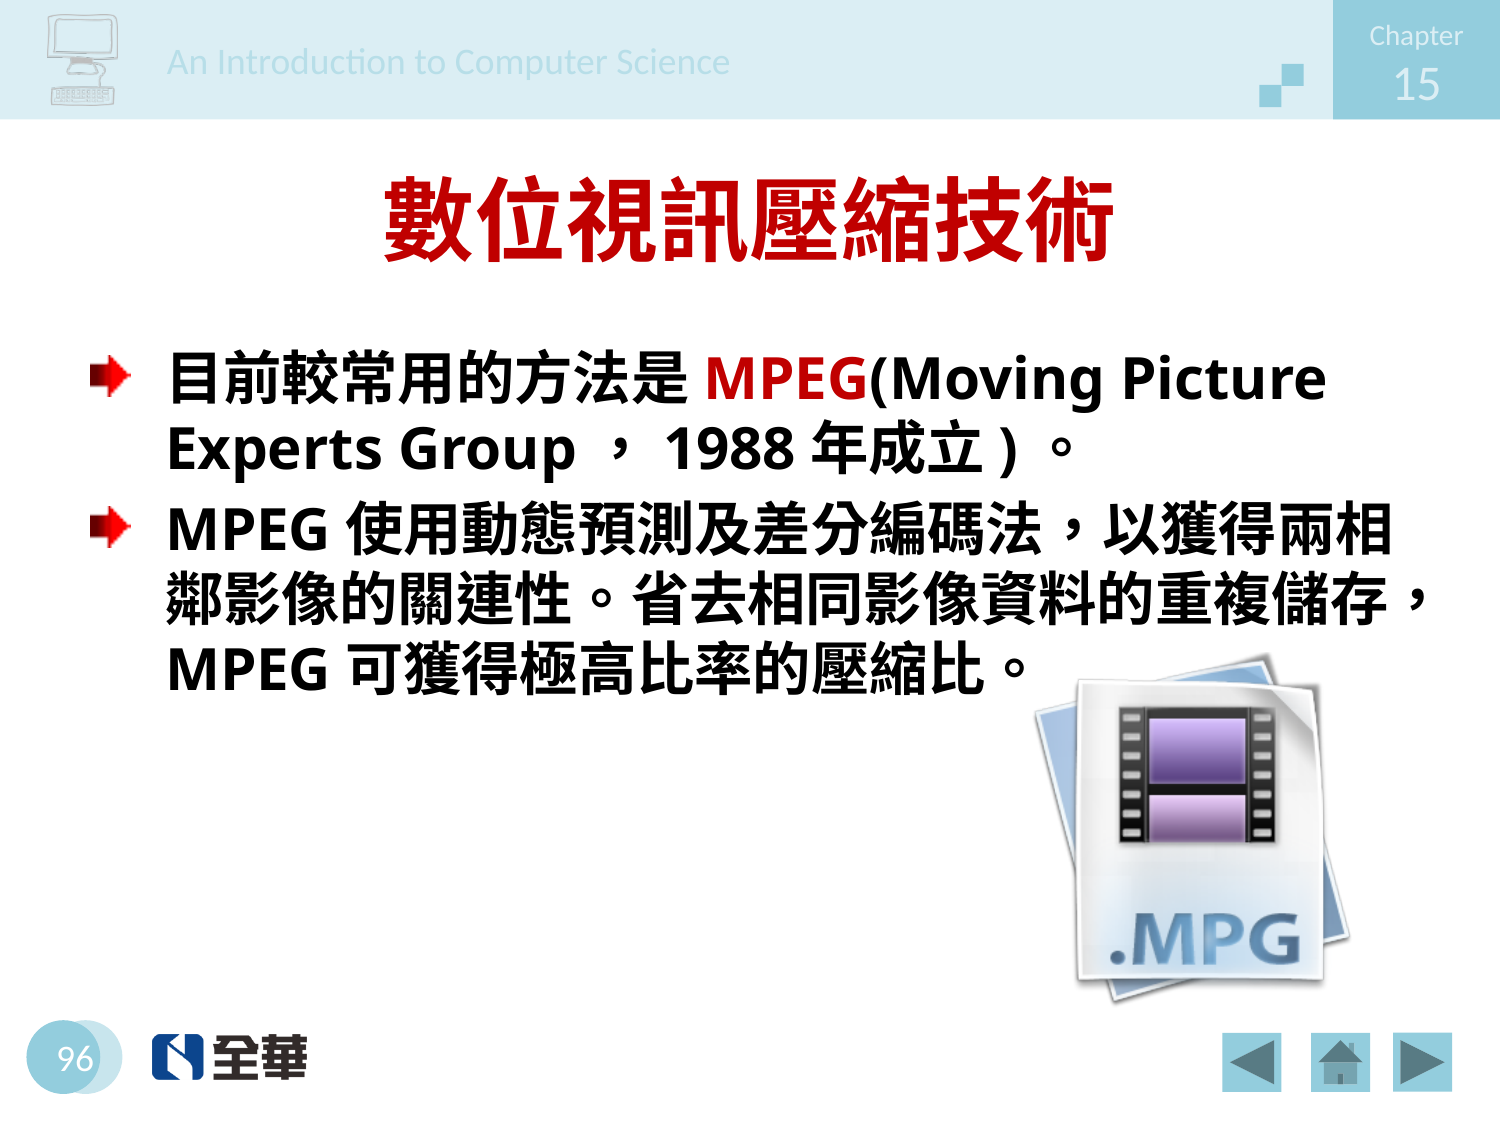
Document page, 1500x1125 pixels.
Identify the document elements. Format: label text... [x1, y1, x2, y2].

picture [1022, 651, 1380, 1009]
list 目前較常用的方法是MPEG(Moving Picture Experts Group，1988年成立)。 MPEG使用動態預測及差分編碼法，以獲得兩相鄰影像的關連性。省去相同影像資料的重複儲存，MPEG可獲得極高比率的壓縮比。 [75, 333, 1425, 1005]
picture [152, 1034, 307, 1080]
picture [47, 14, 118, 106]
title 數位視訊壓縮技術 [75, 138, 1425, 297]
picture [90, 355, 131, 397]
picture [90, 506, 131, 548]
